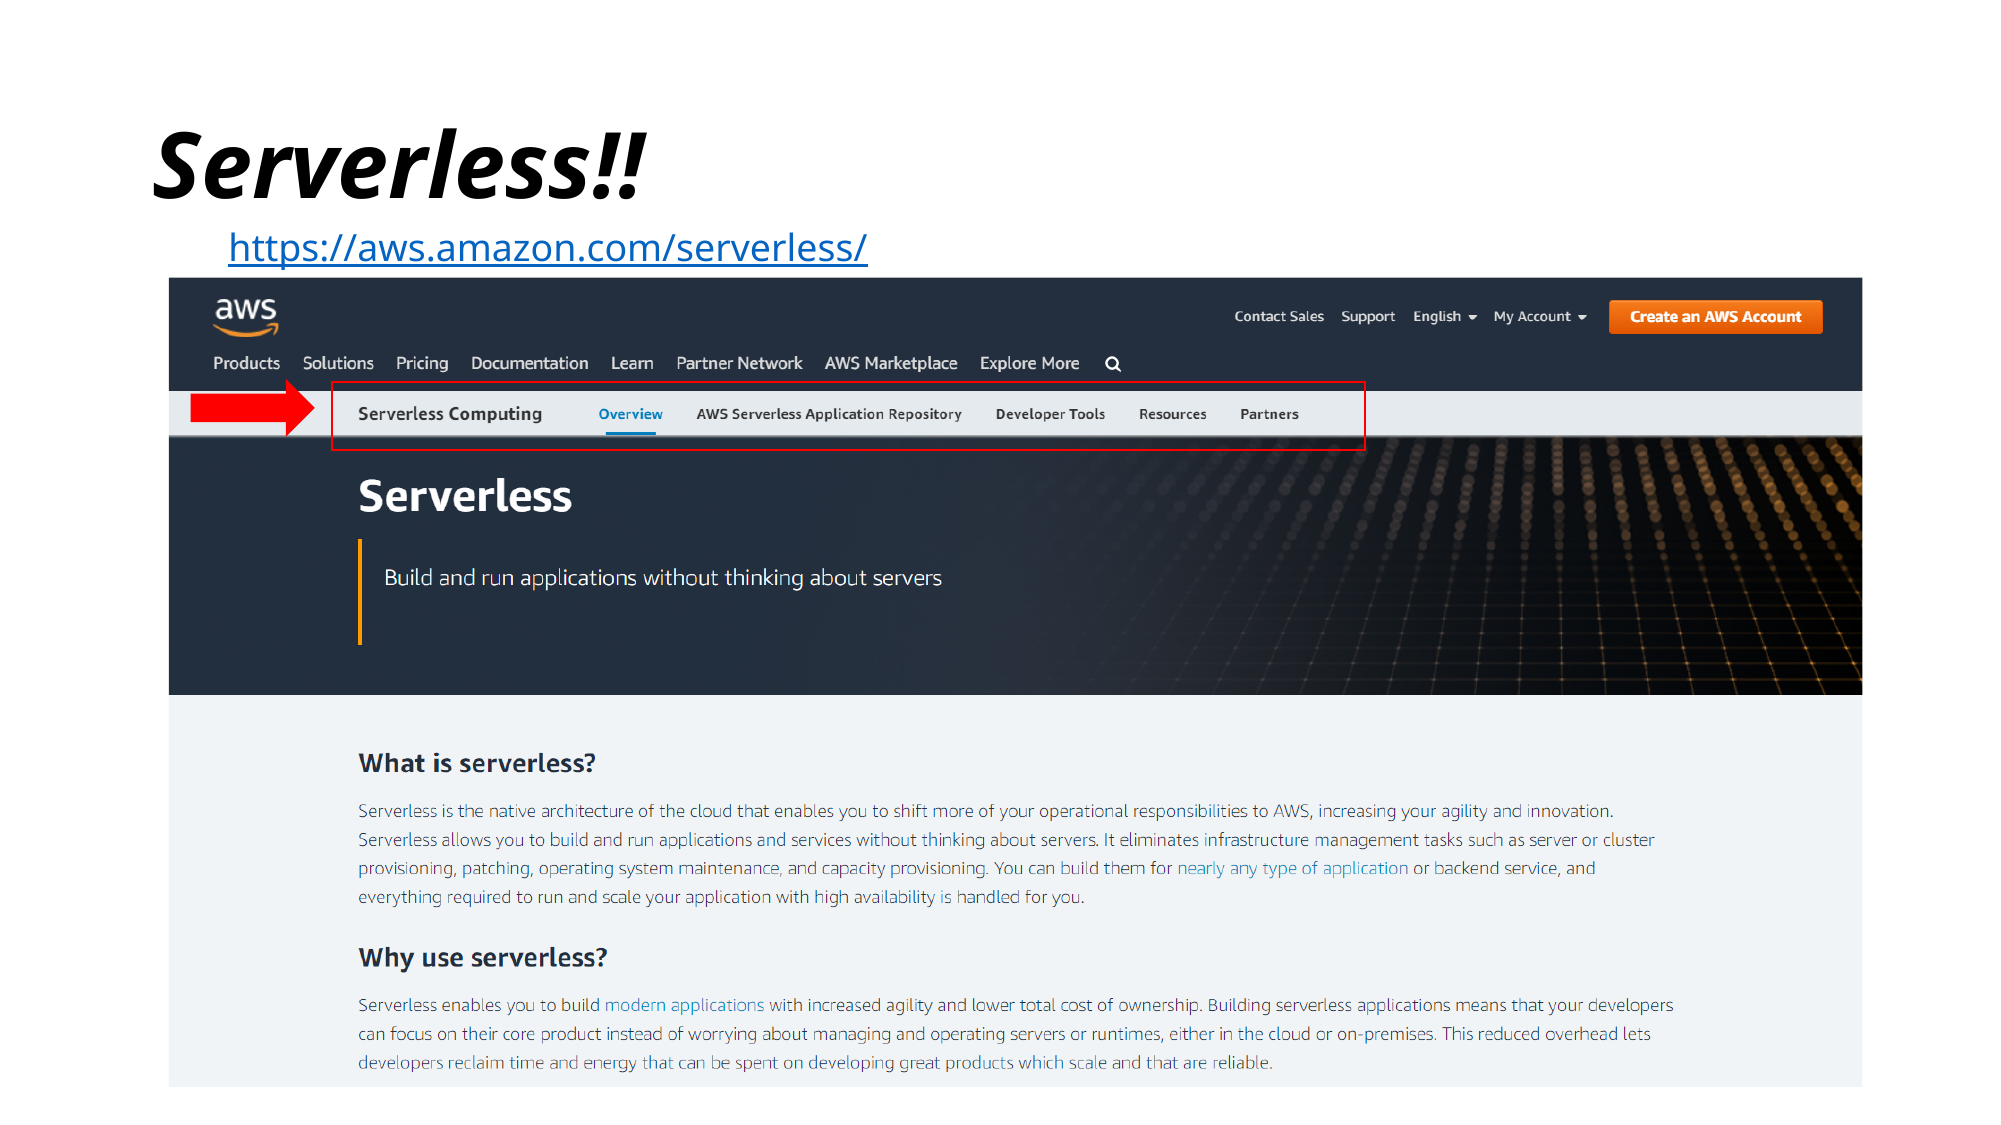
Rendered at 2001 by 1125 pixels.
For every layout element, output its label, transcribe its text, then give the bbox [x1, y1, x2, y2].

title Serverless!! [137, 59, 1863, 278]
text_box https://aws.amazon.com/serverless/ [213, 216, 884, 277]
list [168, 277, 1863, 1087]
